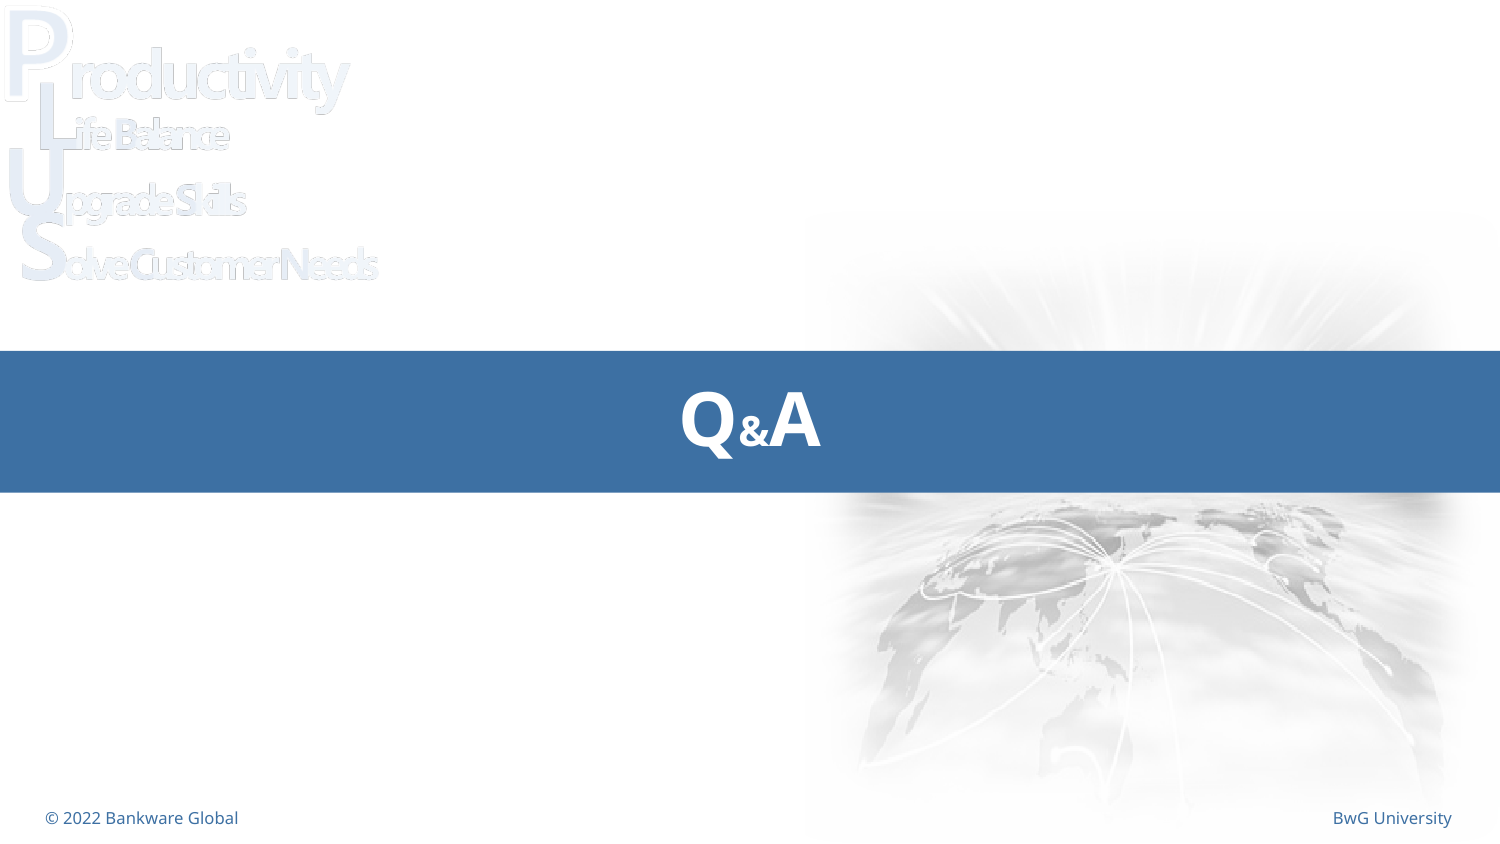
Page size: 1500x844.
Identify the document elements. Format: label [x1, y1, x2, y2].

picture [0, 0, 383, 287]
